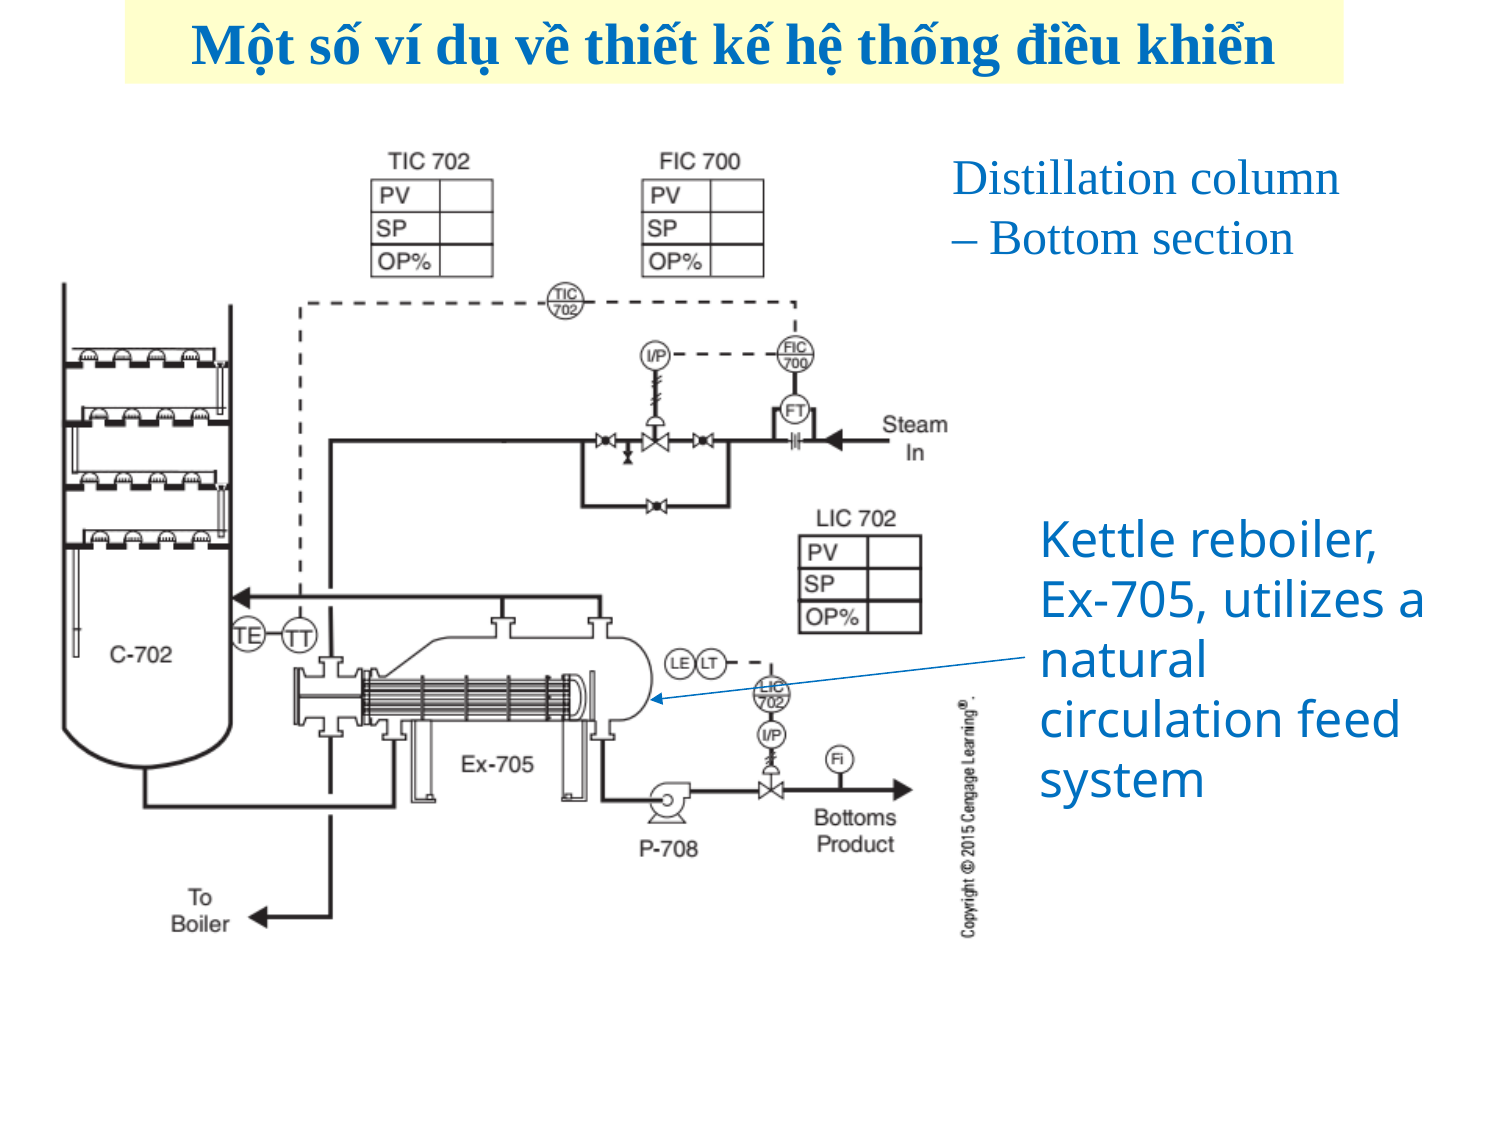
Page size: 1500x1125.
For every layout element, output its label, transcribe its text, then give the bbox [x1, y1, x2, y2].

text_box Một số ví dụ về thiết kế hệ thống điều khiển [124, 0, 1344, 84]
picture [11, 124, 1007, 954]
text_box Distillation column – Bottom section [1012, 137, 1363, 273]
text_box Kettle reboiler, Ex-705, utilizes a natural circulation feed system [1024, 499, 1463, 815]
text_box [649, 628, 1026, 701]
